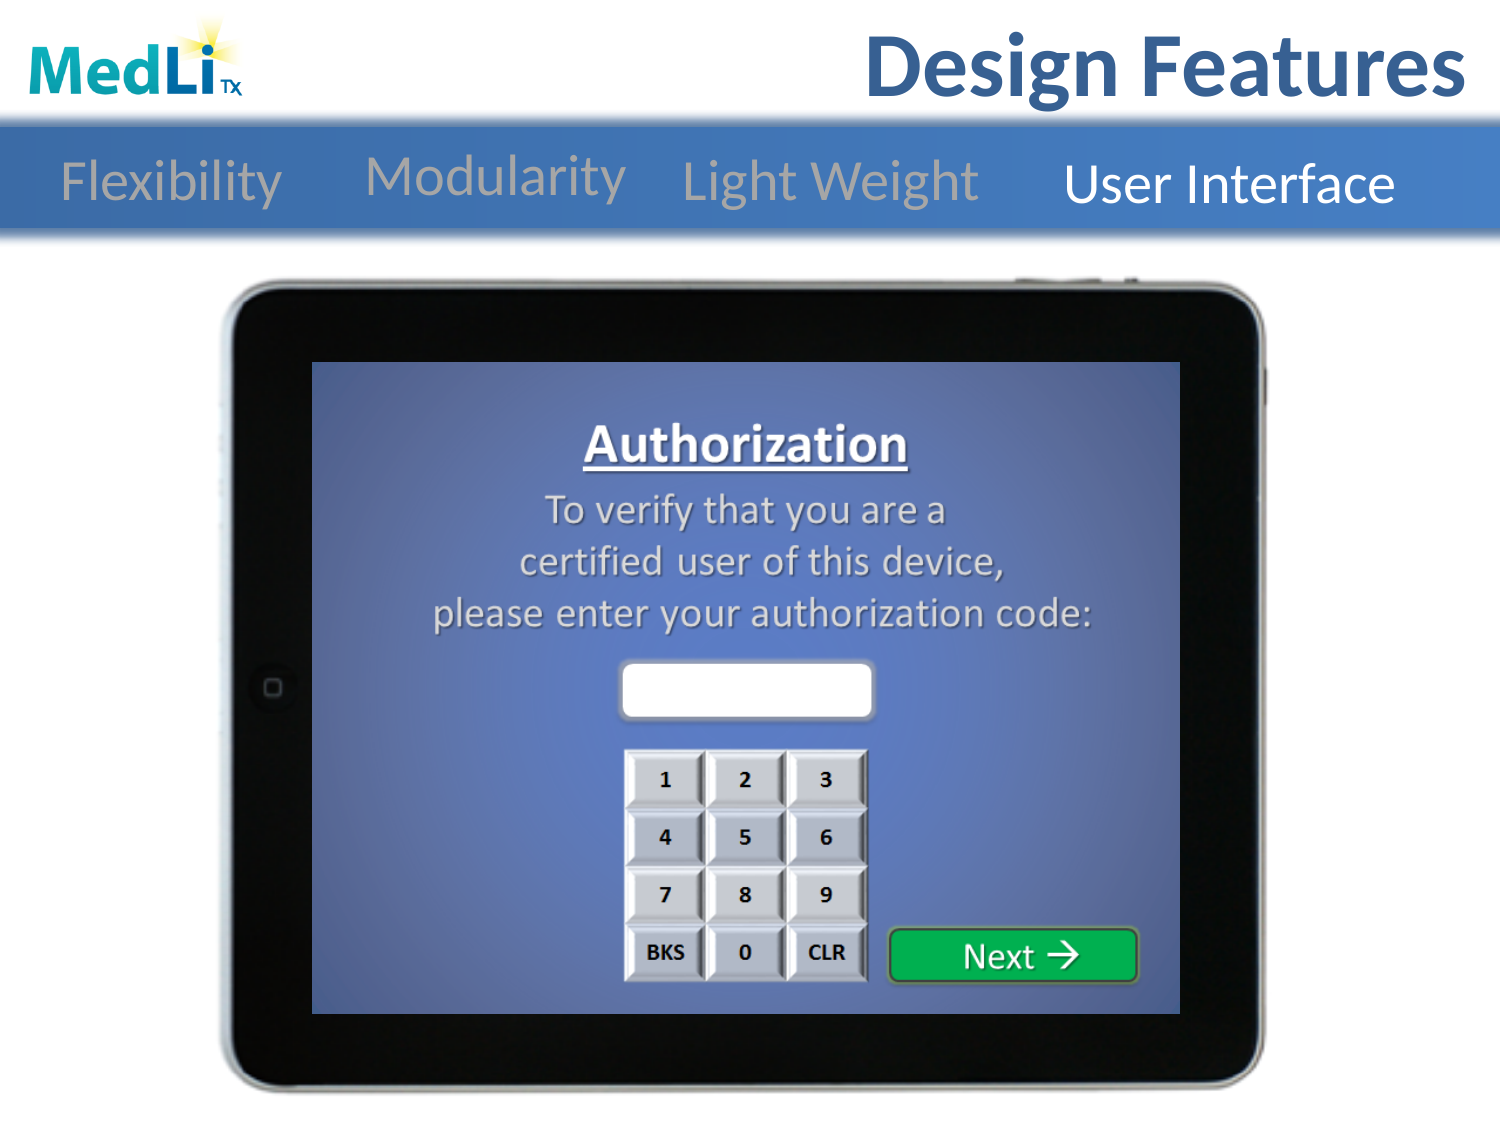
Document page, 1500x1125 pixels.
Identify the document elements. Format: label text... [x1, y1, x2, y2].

text_box Design Features [849, 0, 1488, 110]
text_box Flexibility [45, 135, 300, 220]
text_box User Interface [1176, 137, 1418, 223]
picture [189, 137, 1288, 1125]
text_box [0, 125, 1500, 230]
picture [22, 0, 251, 113]
text_box Modularity [350, 129, 688, 135]
